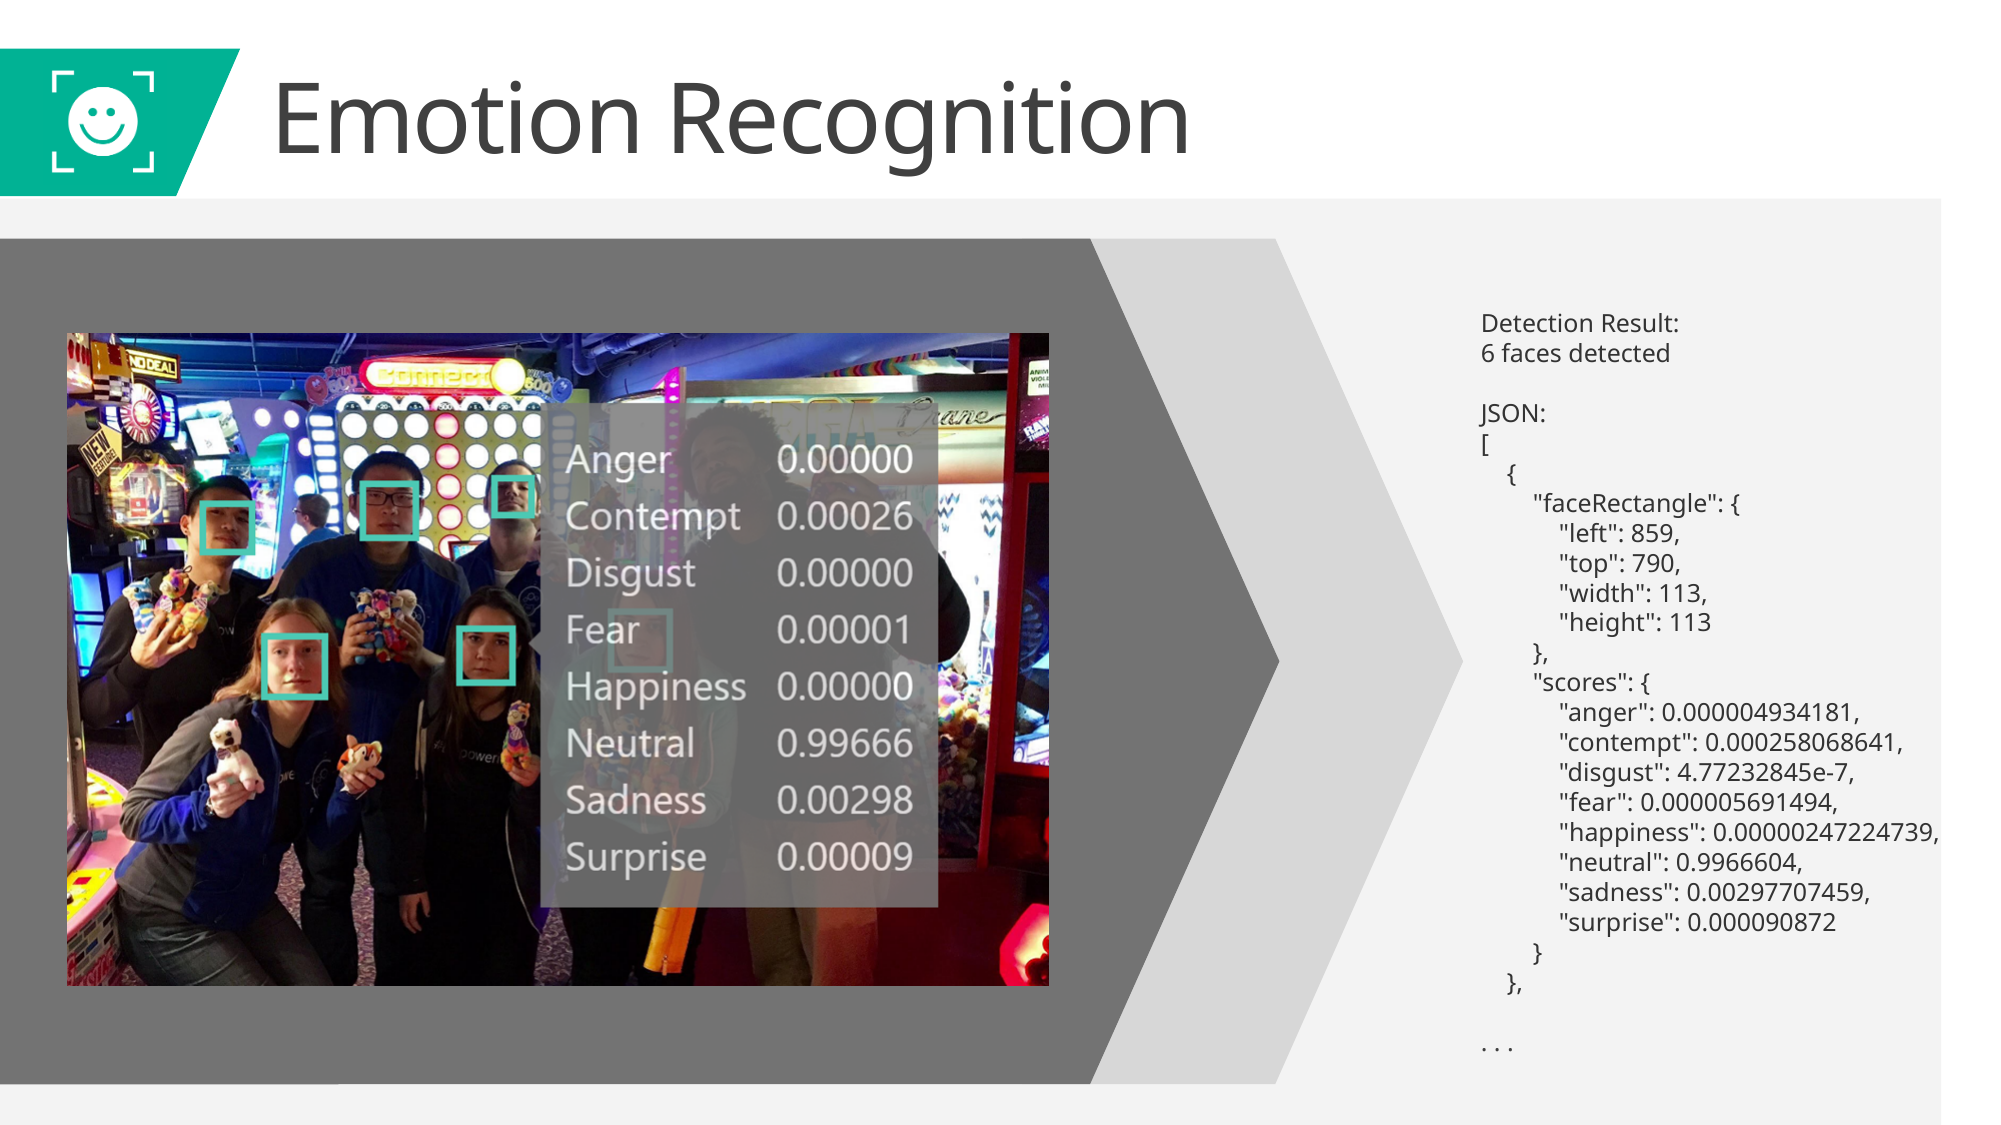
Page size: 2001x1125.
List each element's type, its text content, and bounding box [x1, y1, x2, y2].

picture [67, 333, 1049, 986]
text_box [0, 198, 1988, 1125]
text_box Emotion Recognition [247, 47, 1951, 196]
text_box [0, 48, 241, 197]
